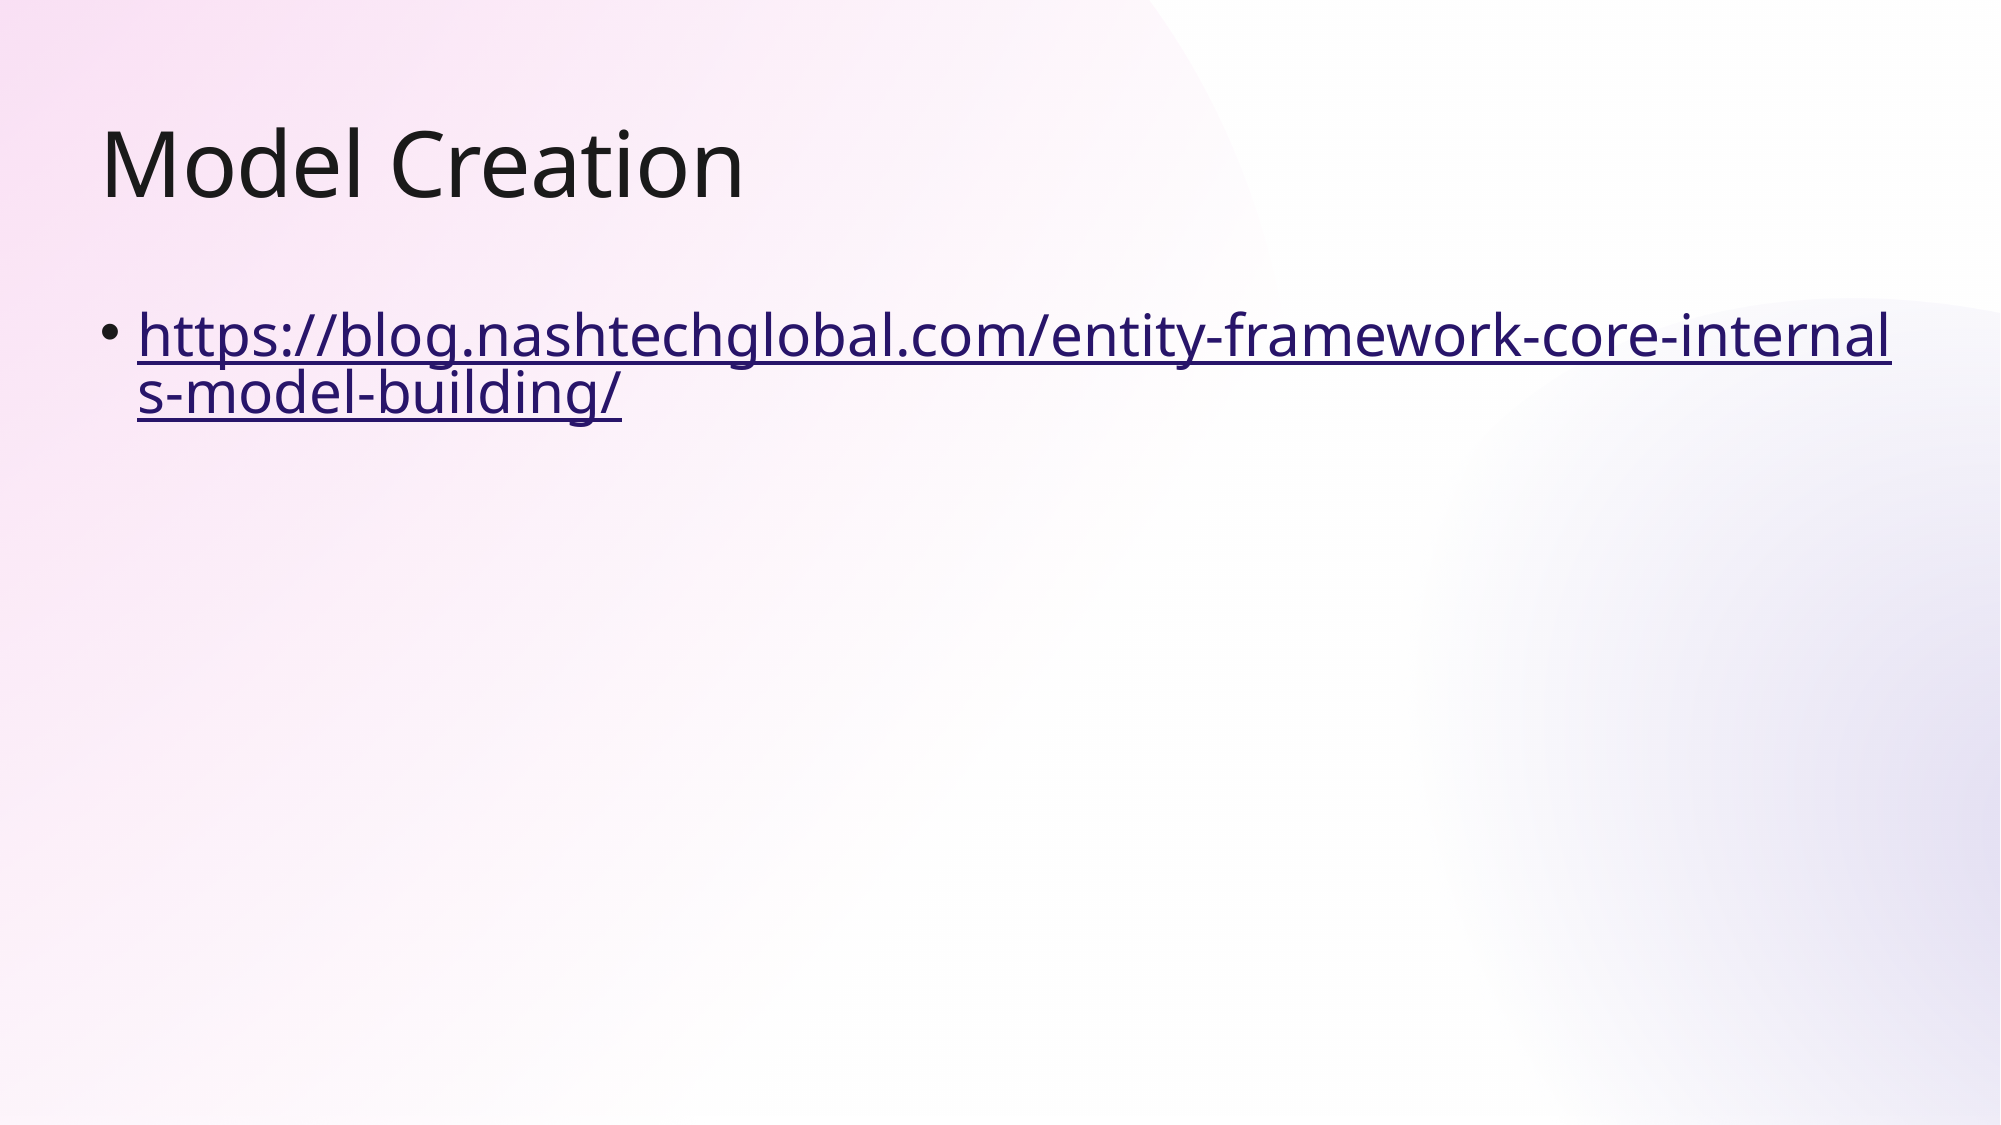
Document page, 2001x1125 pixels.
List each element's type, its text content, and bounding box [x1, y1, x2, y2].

title Model Creation [99, 99, 1900, 235]
list https://blog.nashtechglobal.com/entity-framework-core-internals-model-building/ [99, 299, 1900, 1025]
picture [0, 0, 2001, 1125]
